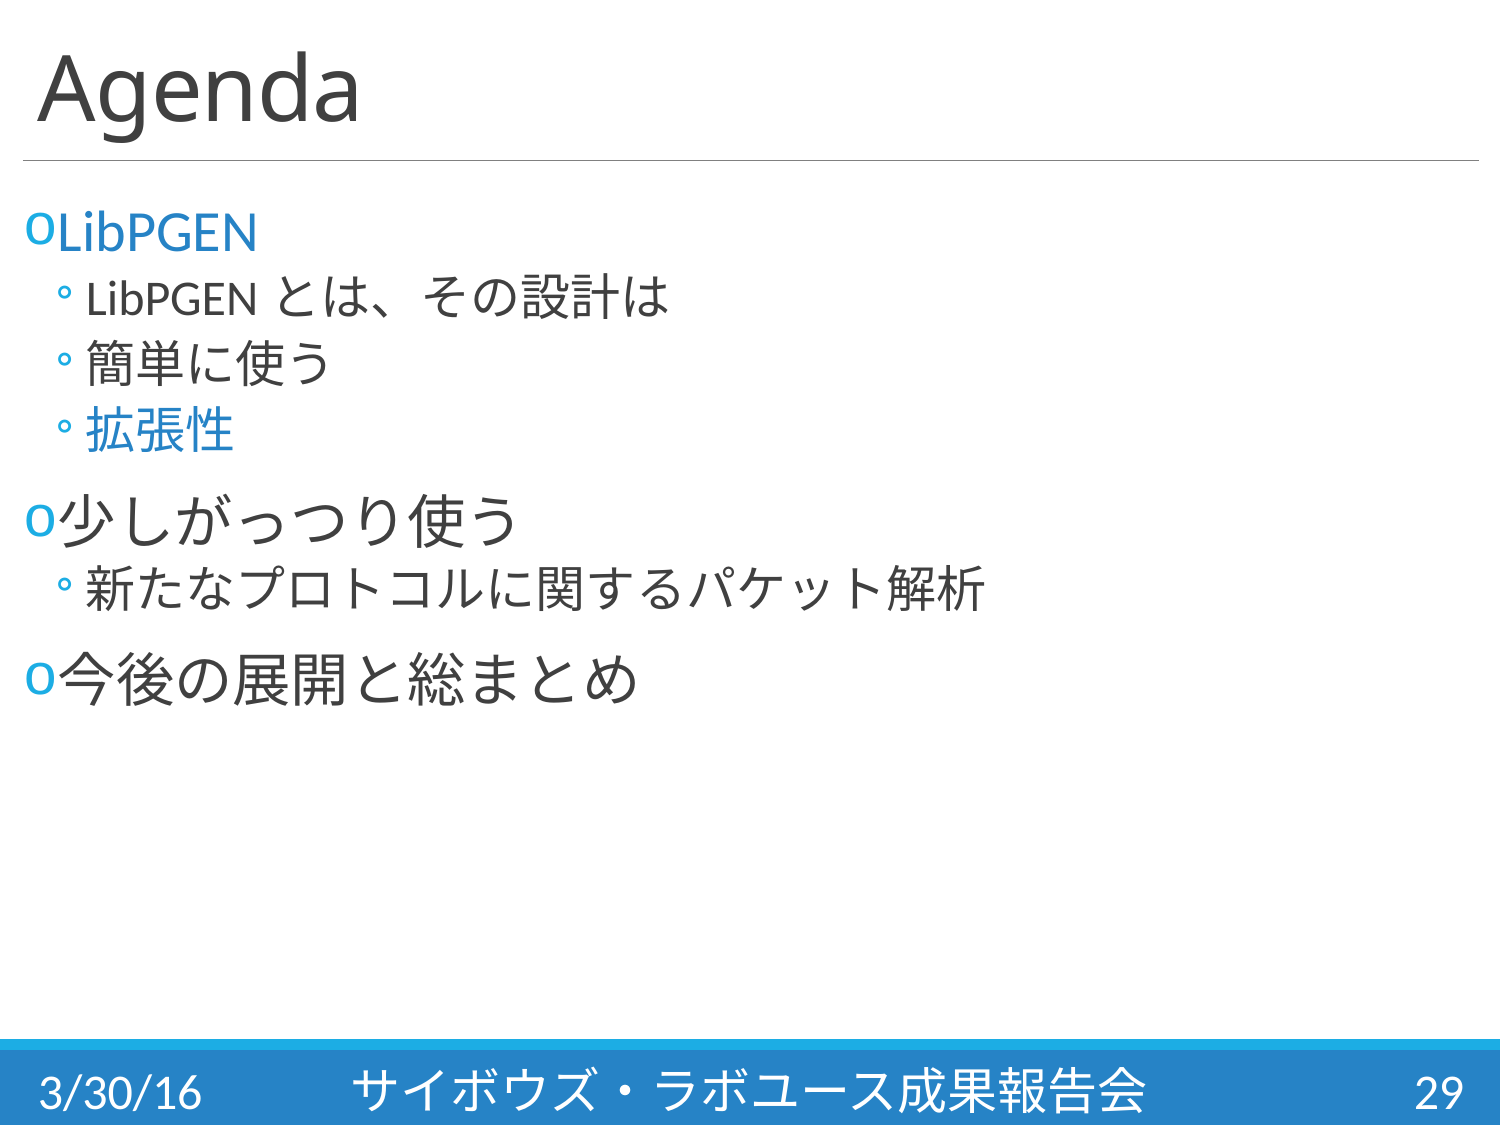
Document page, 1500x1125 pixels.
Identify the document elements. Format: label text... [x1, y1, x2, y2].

list LibPGEN LibPGENとは、その設計は 簡単に使う 拡張性 少しがっつり使う 新たなプロトコルに関するパケット解析 今後の展開と総まとめ [22, 193, 1480, 1025]
slide_number 29 [1269, 1059, 1480, 1120]
title Agenda [22, 20, 1480, 148]
footer サイボウズ・ラボユース成果報告会 [249, 1059, 1249, 1120]
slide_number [22, 1059, 227, 1120]
